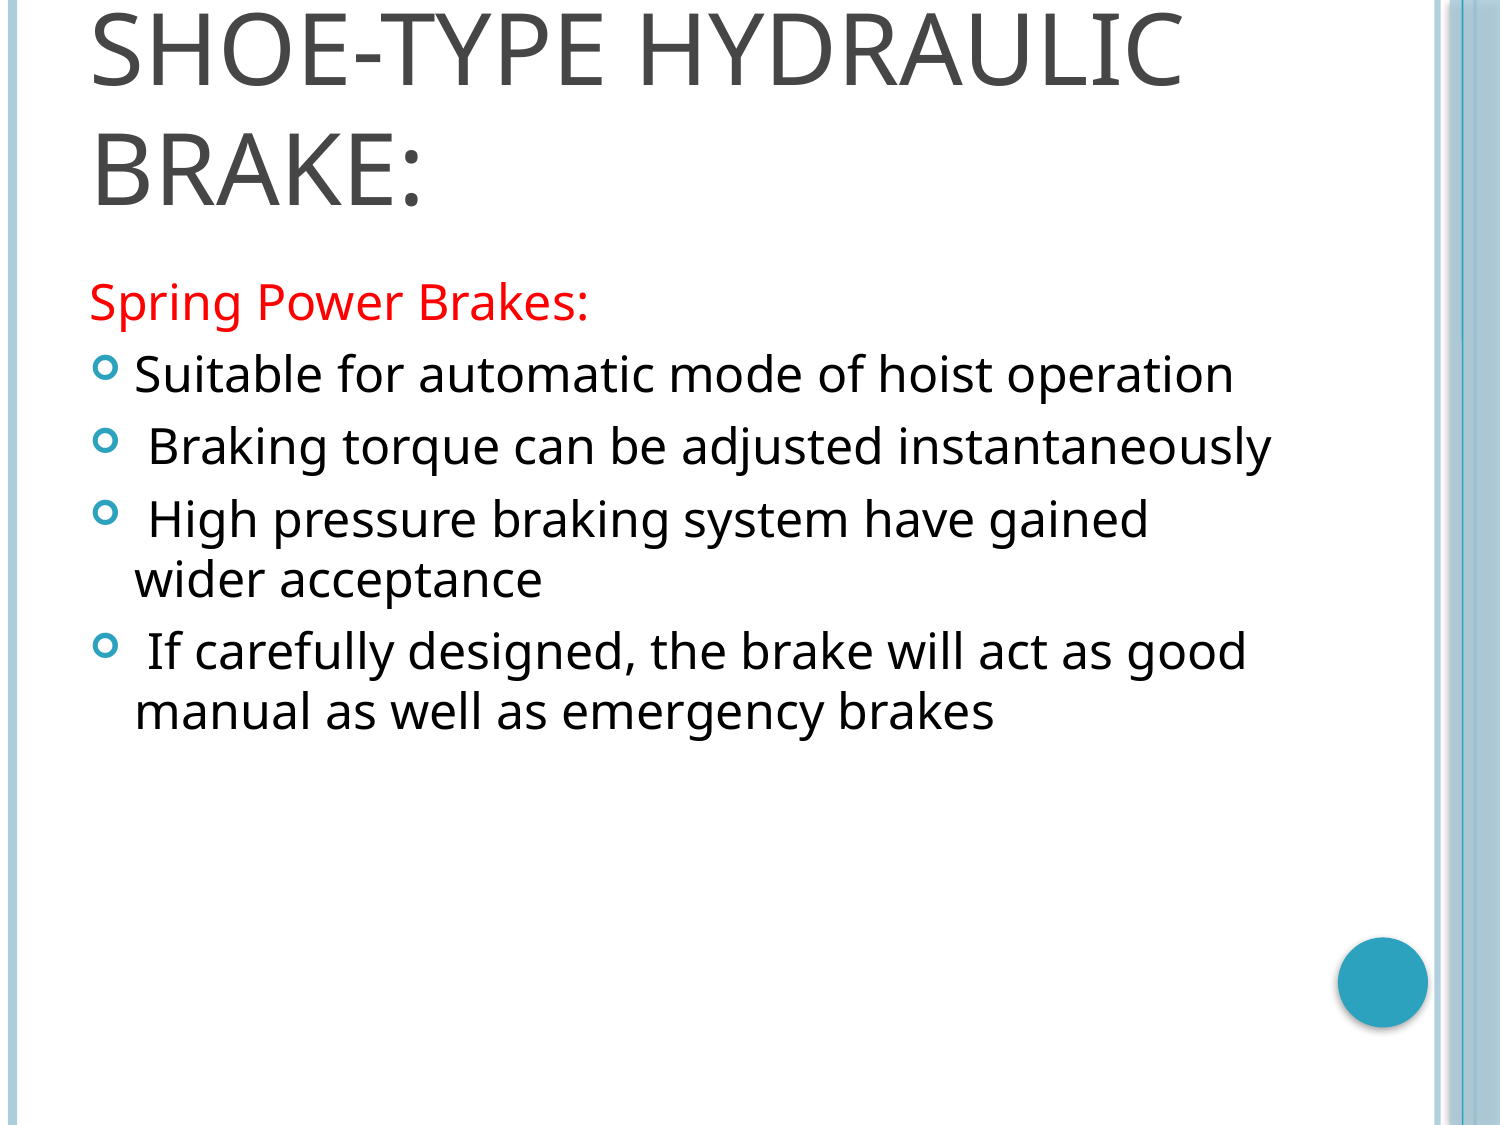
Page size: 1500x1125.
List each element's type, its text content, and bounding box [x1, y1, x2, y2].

title Shoe-type Hydraulic Brake: [75, 45, 1300, 233]
list Spring Power Brakes: Suitable for automatic mode of hoist operation Braking torque can be adjusted instantaneously High pressure braking system have gained wider acceptance If carefully designed, the brake will act as good manual as well as emergency brakes [75, 262, 1300, 1062]
